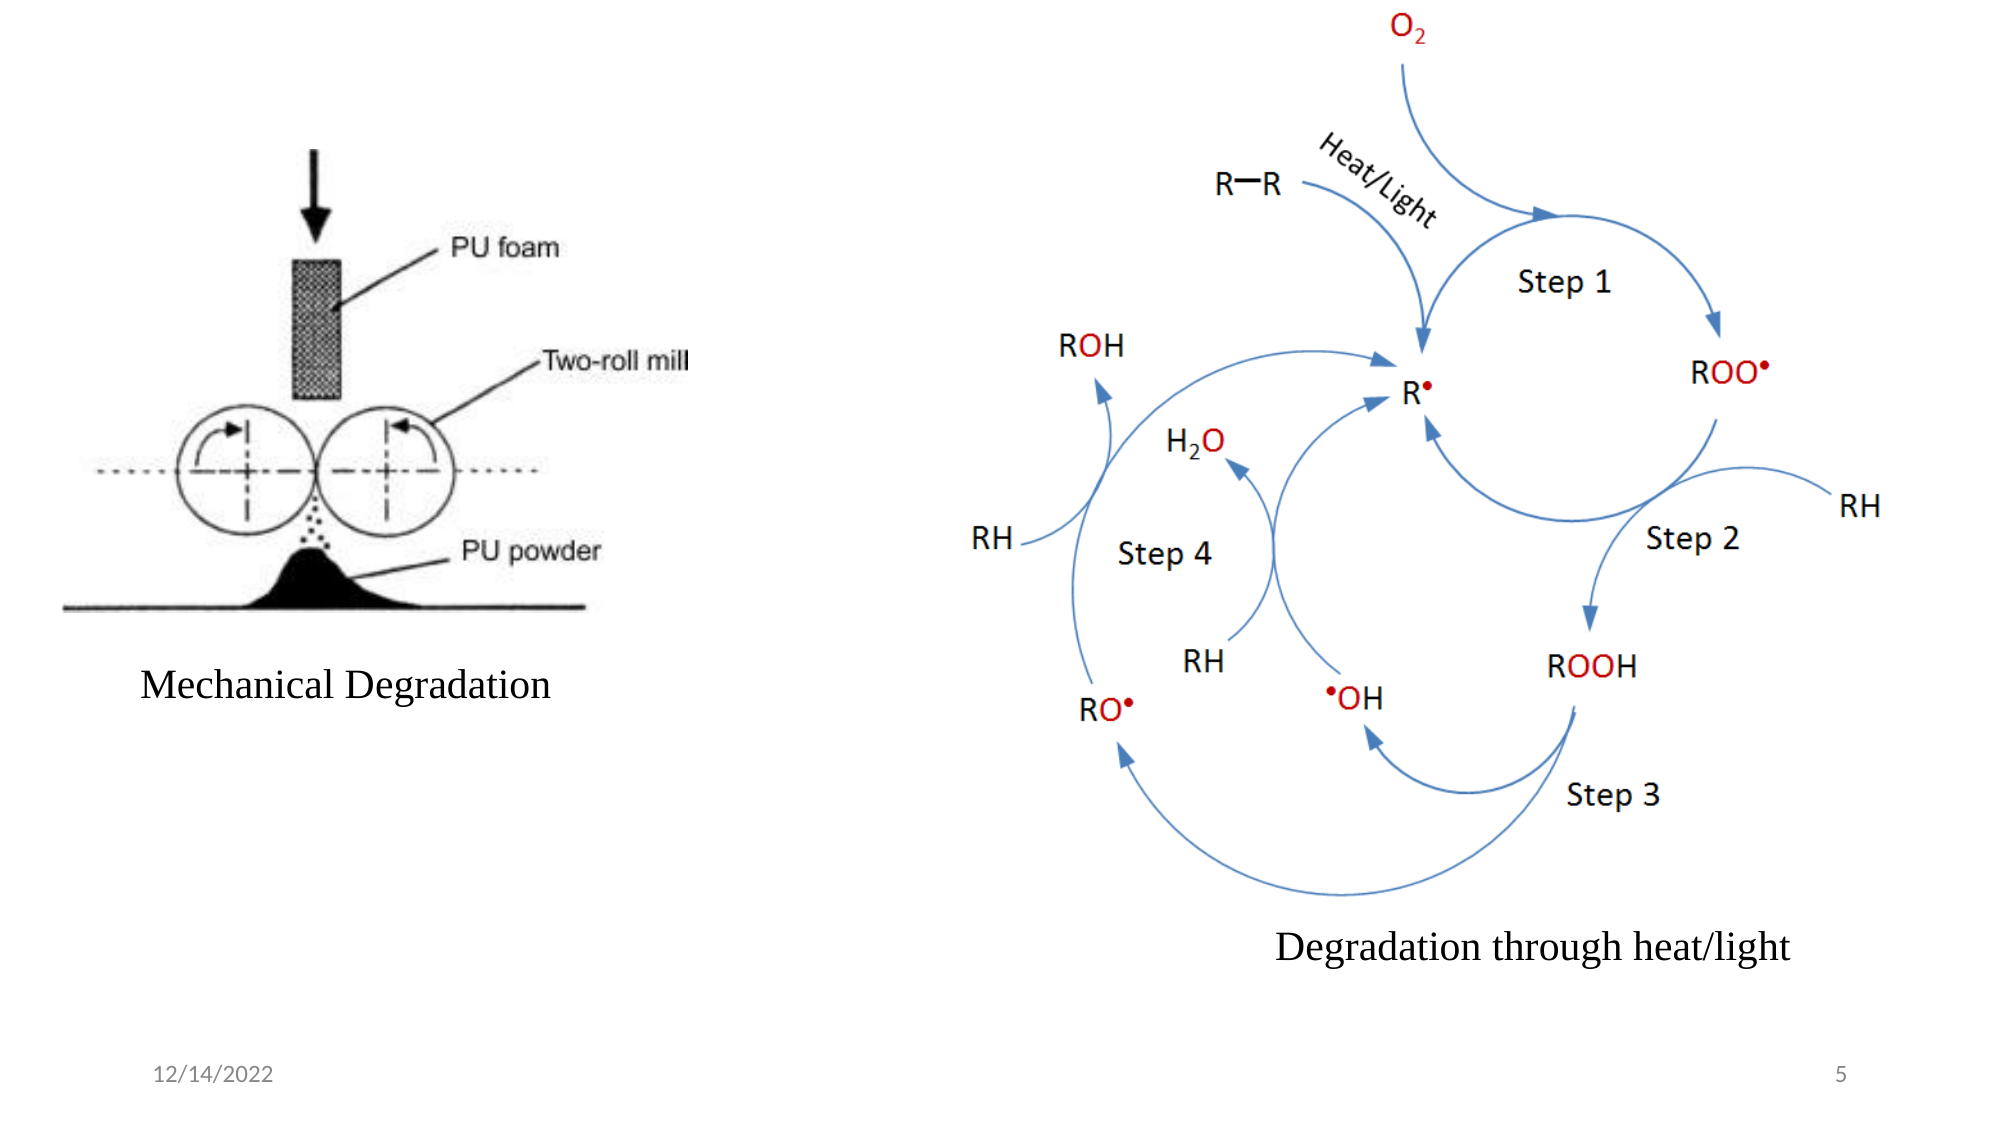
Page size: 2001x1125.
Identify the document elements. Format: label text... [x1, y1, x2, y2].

picture [949, 0, 1918, 912]
picture [62, 149, 688, 613]
slide_number ‹#› [1412, 1042, 1863, 1103]
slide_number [137, 1042, 588, 1103]
text_box Mechanical Degradation [124, 649, 570, 715]
text_box Degradation through heat/light [1260, 919, 1809, 976]
